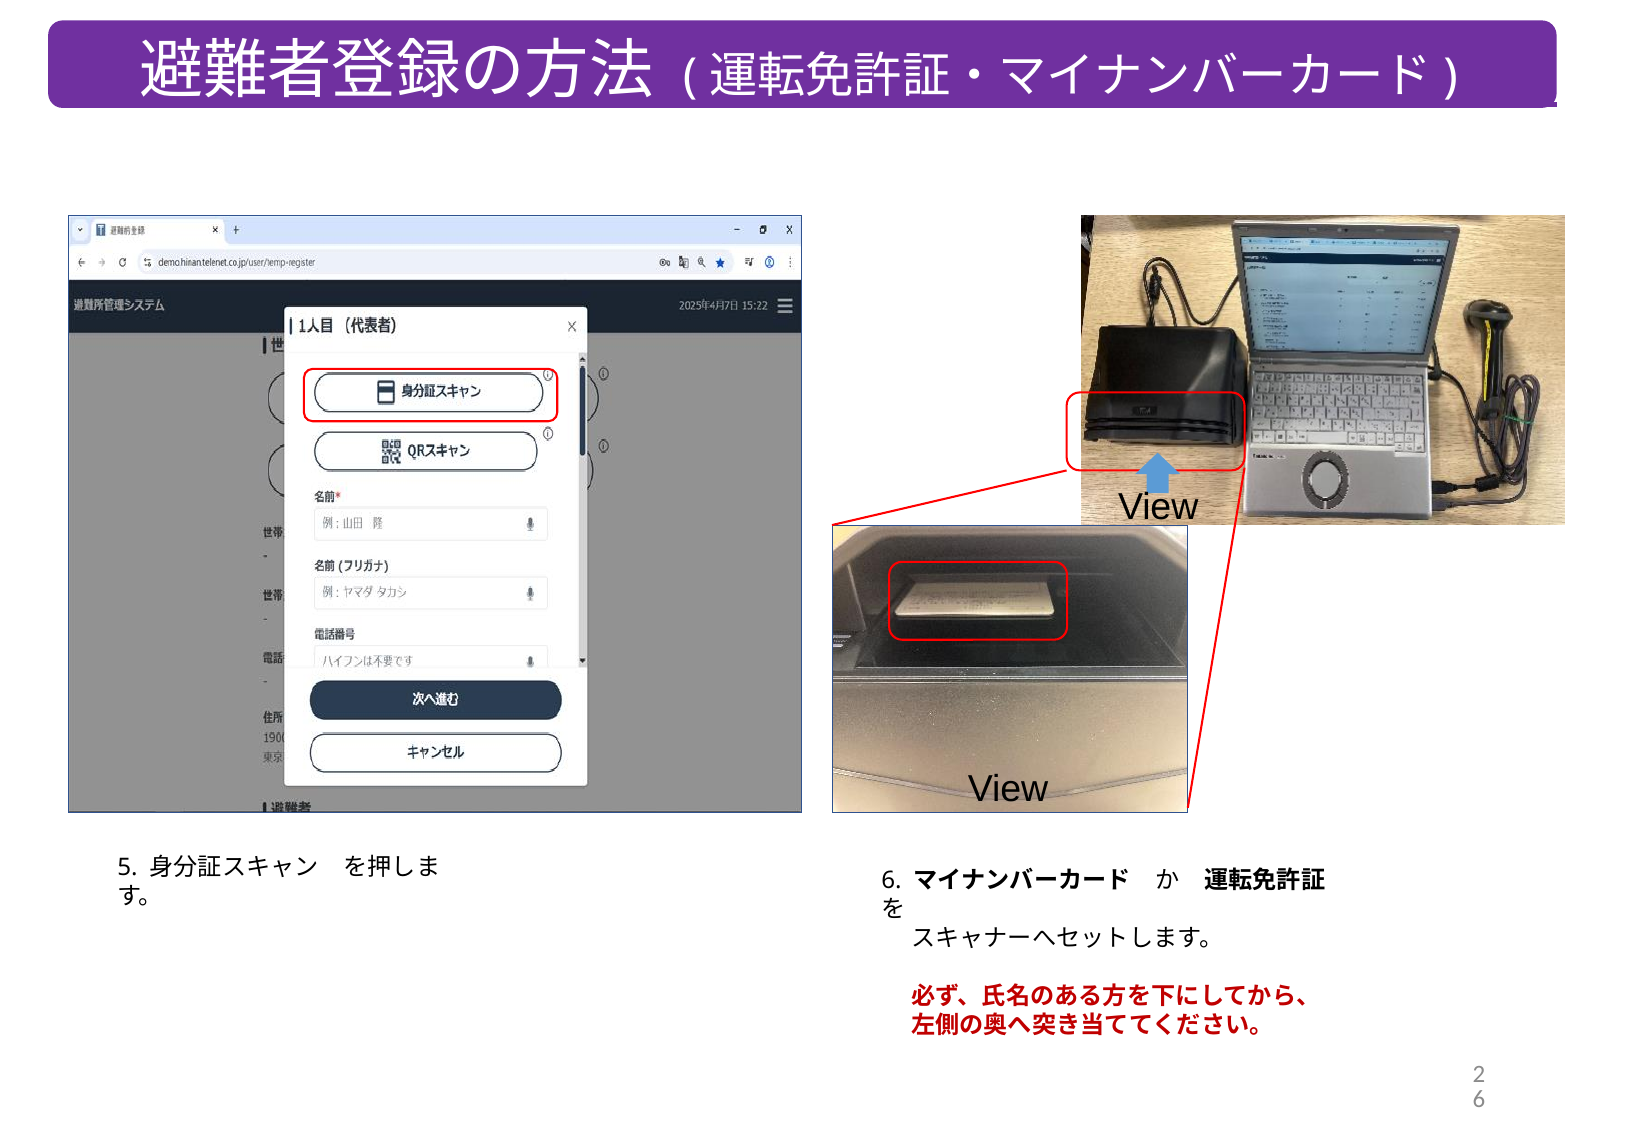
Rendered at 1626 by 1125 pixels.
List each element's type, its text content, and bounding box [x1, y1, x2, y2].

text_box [831, 470, 1067, 526]
title 避難者登録の方法 (運転免許証・マイナンバーカード) [123, 35, 1502, 107]
slide_number 25 [1457, 738, 1501, 1125]
picture [831, 215, 1565, 813]
text_box 5. 身分証スキャン を押します。 [99, 854, 505, 906]
picture [68, 215, 803, 813]
text_box 6. マイナンバーカード か 運転免許証 を スキャナーへセットします。 必ず、氏名のある方を下にしてから、 左側の奥へ突き当ててください。 [856, 847, 1398, 1027]
text_box [1065, 391, 1081, 472]
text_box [1187, 467, 1245, 808]
